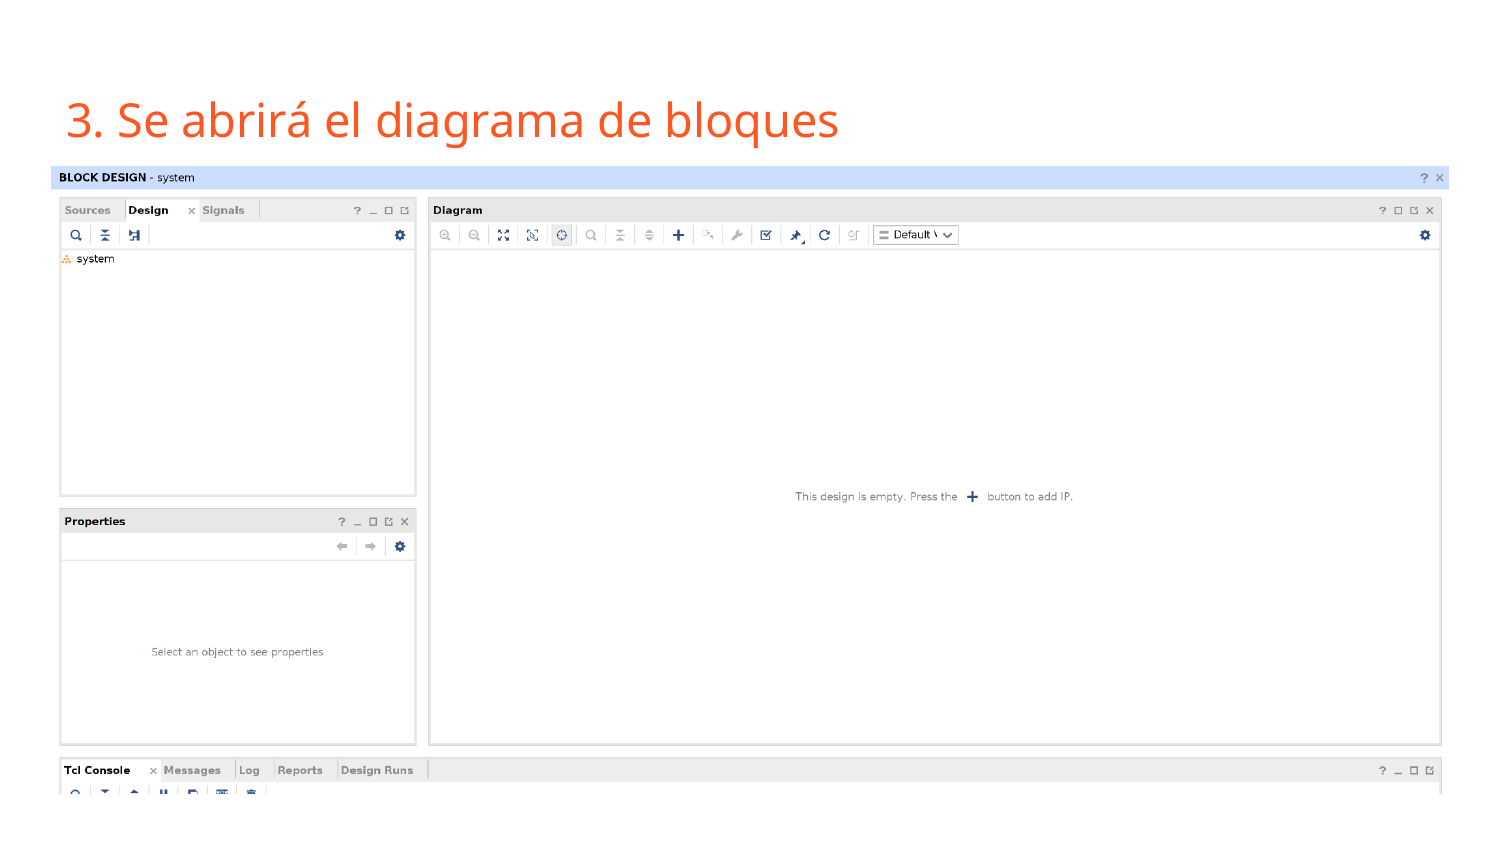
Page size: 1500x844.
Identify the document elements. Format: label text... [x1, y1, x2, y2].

picture [51, 166, 1449, 794]
title 3. Se abrirá el diagrama de bloques [51, 72, 1449, 166]
